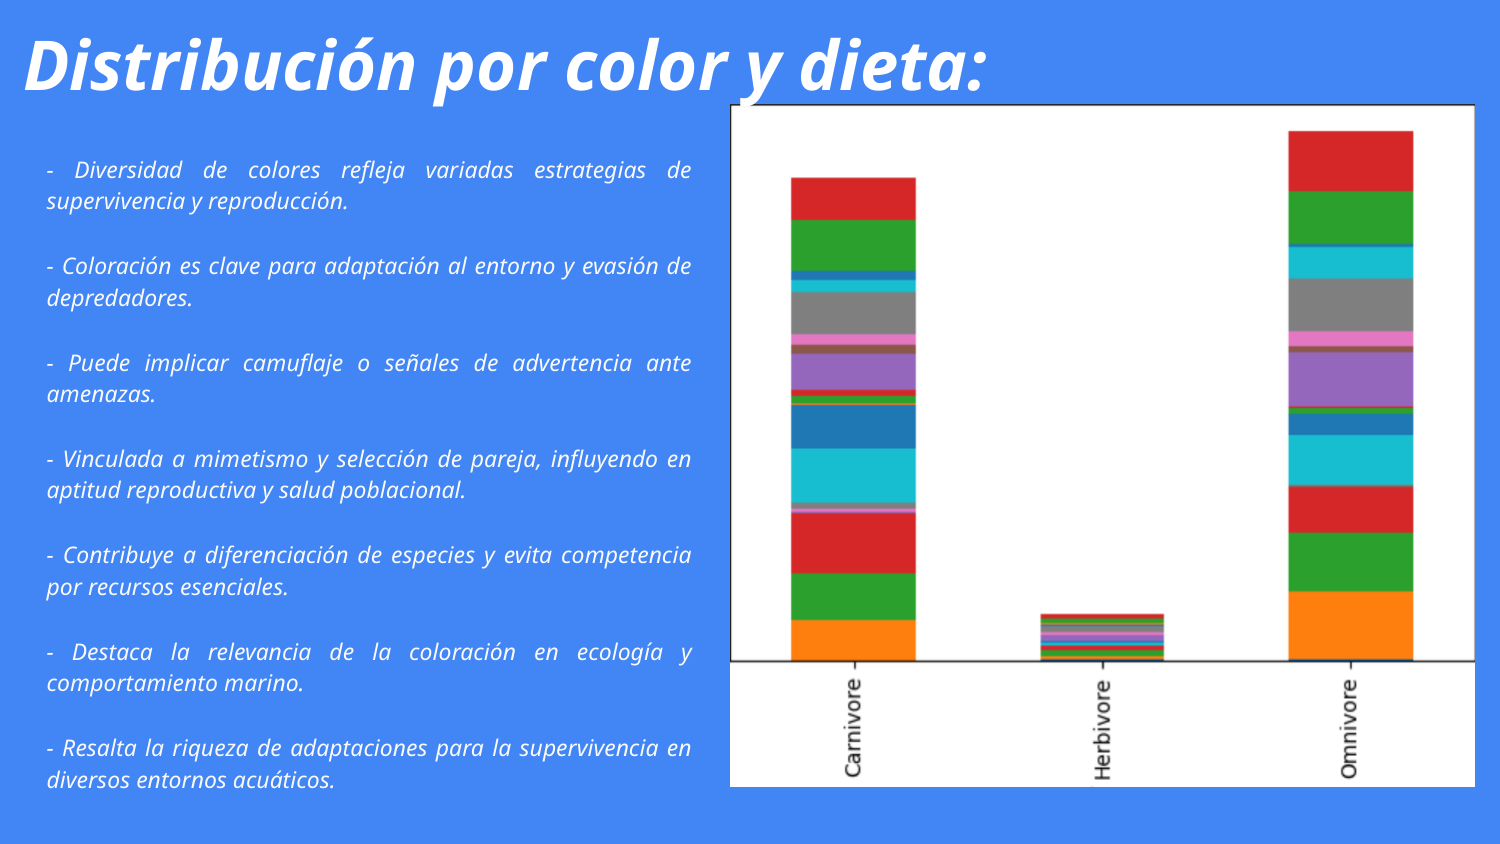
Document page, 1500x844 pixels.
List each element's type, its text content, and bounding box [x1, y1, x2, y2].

text_box Distribución por color y dieta: [8, 6, 1460, 105]
text_box - Diversidad de colores refleja variadas estrategias de supervivencia y reproducción. - Coloración es clave para adaptación al entorno y evasión de depredadores. - Puede implicar camuflaje o señales de advertencia ante amenazas. - Vinculada a mimetismo y selección de pareja, influyendo en aptitud reproductiva y salud poblacional. - Contribuye a diferenciación de especies y evita competencia por recursos esenciales. - Destaca la relevancia de la coloración en ecología y comportamiento marino. - Resalta la riqueza de adaptaciones para la supervivencia en diversos entornos acuáticos. [31, 117, 708, 774]
picture [729, 104, 1476, 787]
